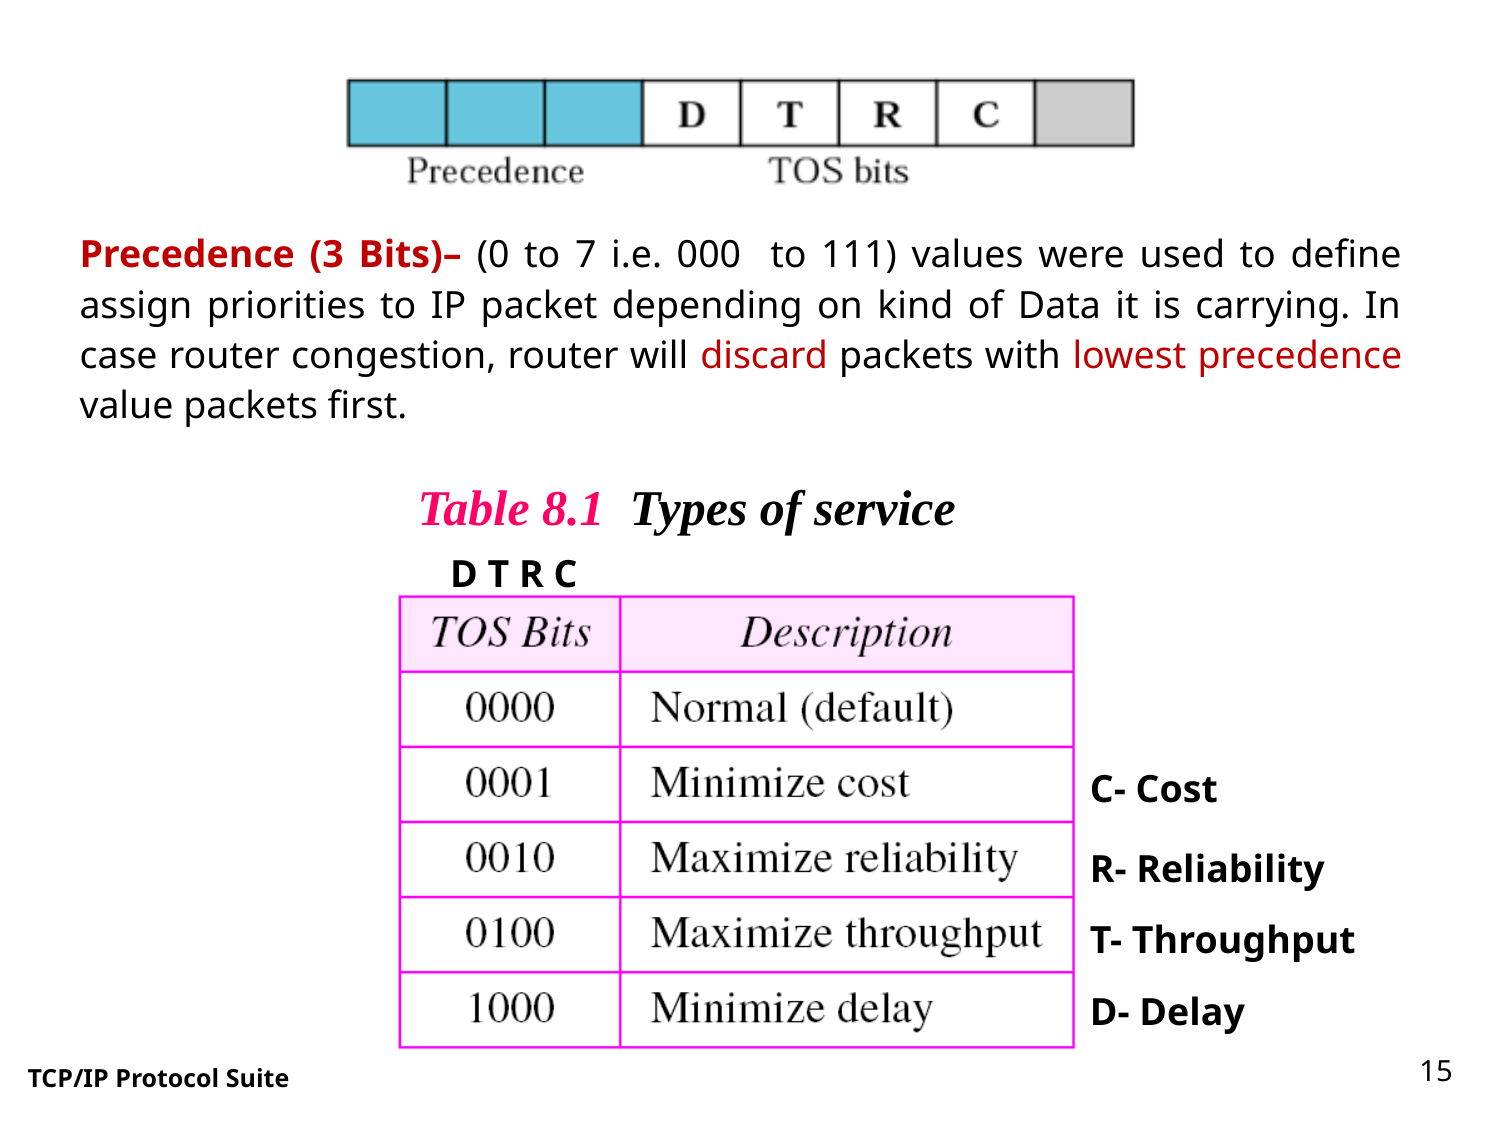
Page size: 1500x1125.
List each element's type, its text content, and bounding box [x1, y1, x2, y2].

picture [380, 588, 1120, 1075]
footer TCP/IP Protocol Suite [12, 1025, 488, 1100]
picture [337, 76, 1145, 189]
text_box C- Cost R- Reliability T- Throughput D- Delay [1120, 757, 1371, 1041]
slide_number 15 [1155, 1024, 1468, 1100]
text_box Precedence (3 Bits)– (0 to 7 i.e. 000 to 111) values were used to define assign priorities to IP packet depending on kind of Data it is carrying. In case router congestion, router will discard packets with lowest precedence value packets first. [64, 217, 1418, 434]
text_box Table 8.1 Types of service [402, 467, 972, 543]
text_box D T R C [435, 542, 593, 588]
